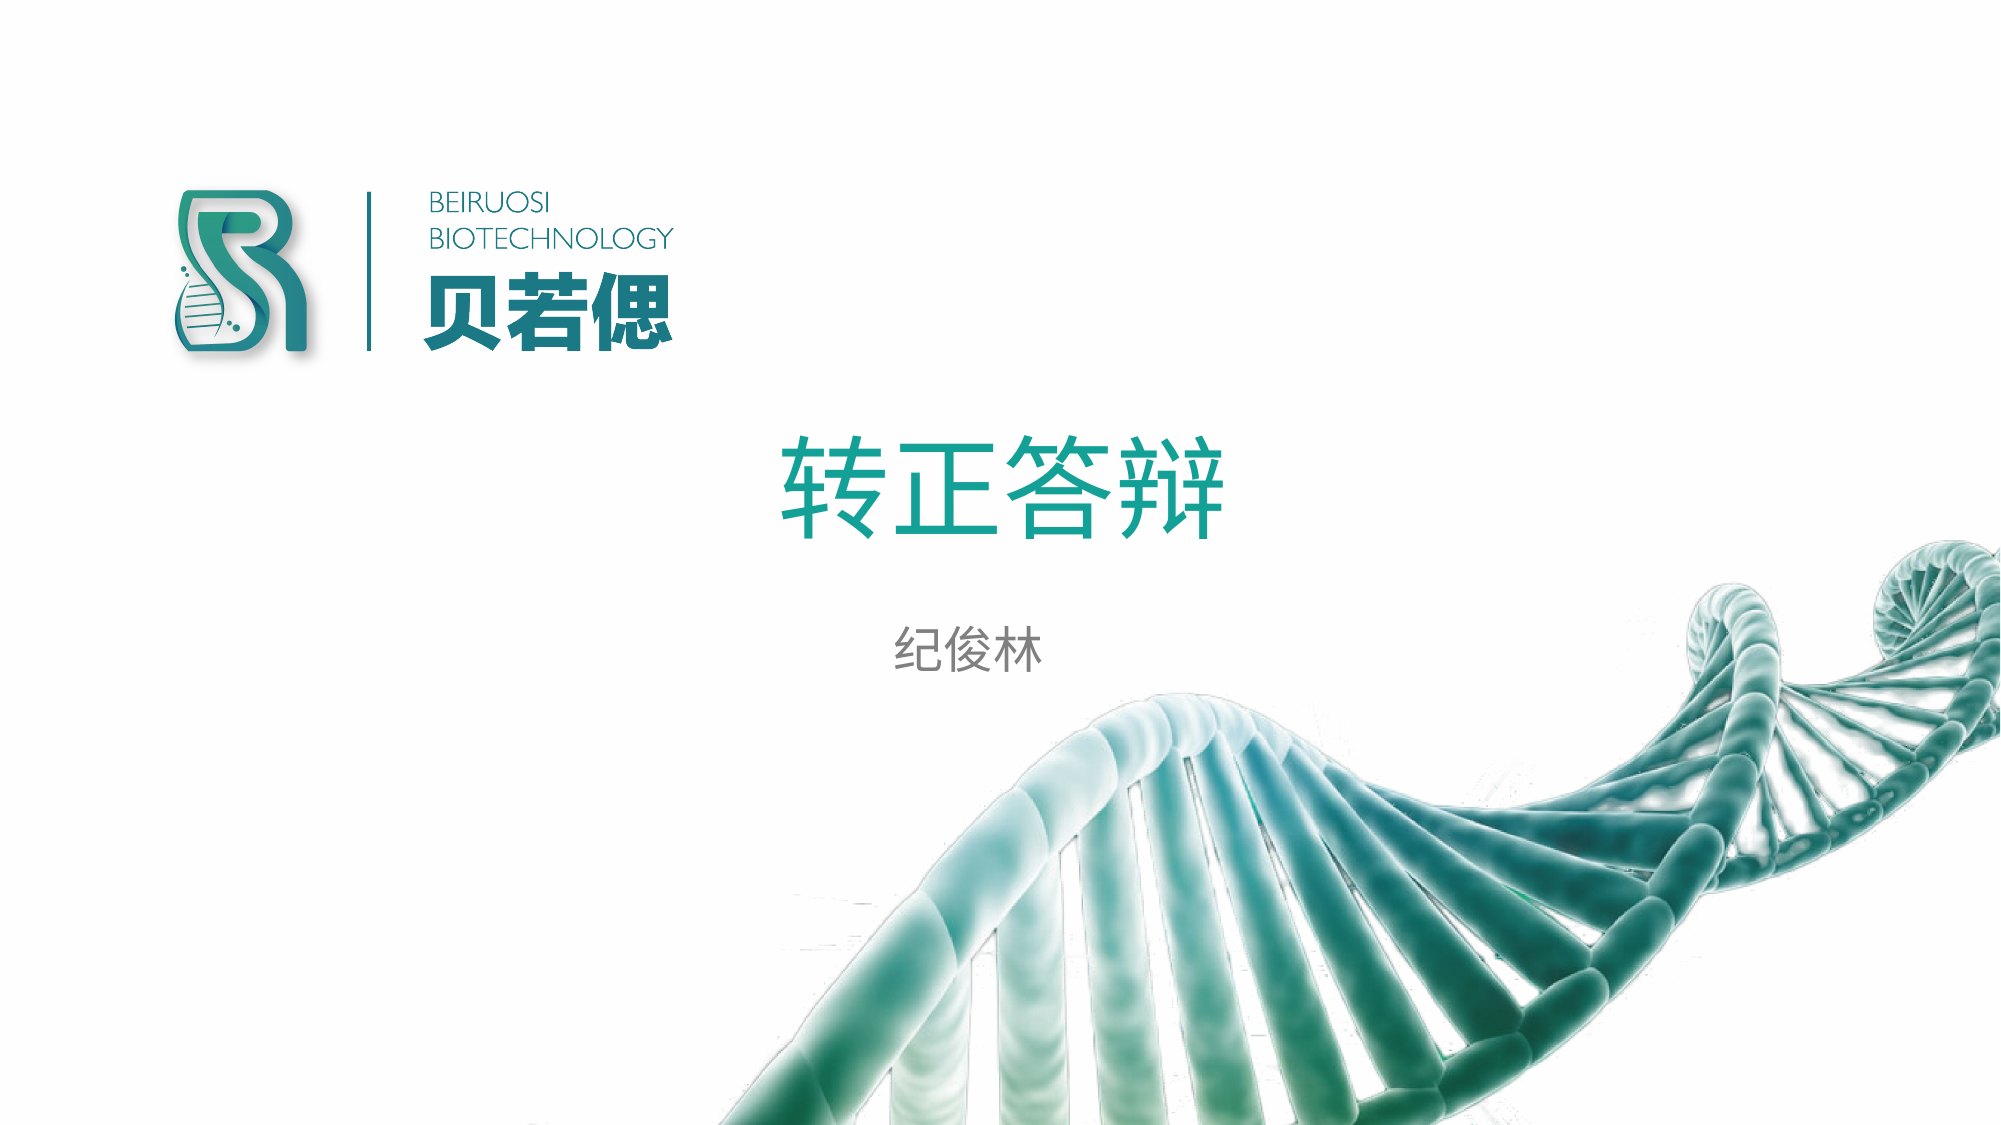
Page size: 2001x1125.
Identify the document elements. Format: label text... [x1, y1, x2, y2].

text_box 转正答辩 [762, 410, 1243, 561]
picture [0, 0, 2001, 1125]
text_box 纪俊林 [878, 611, 1315, 686]
